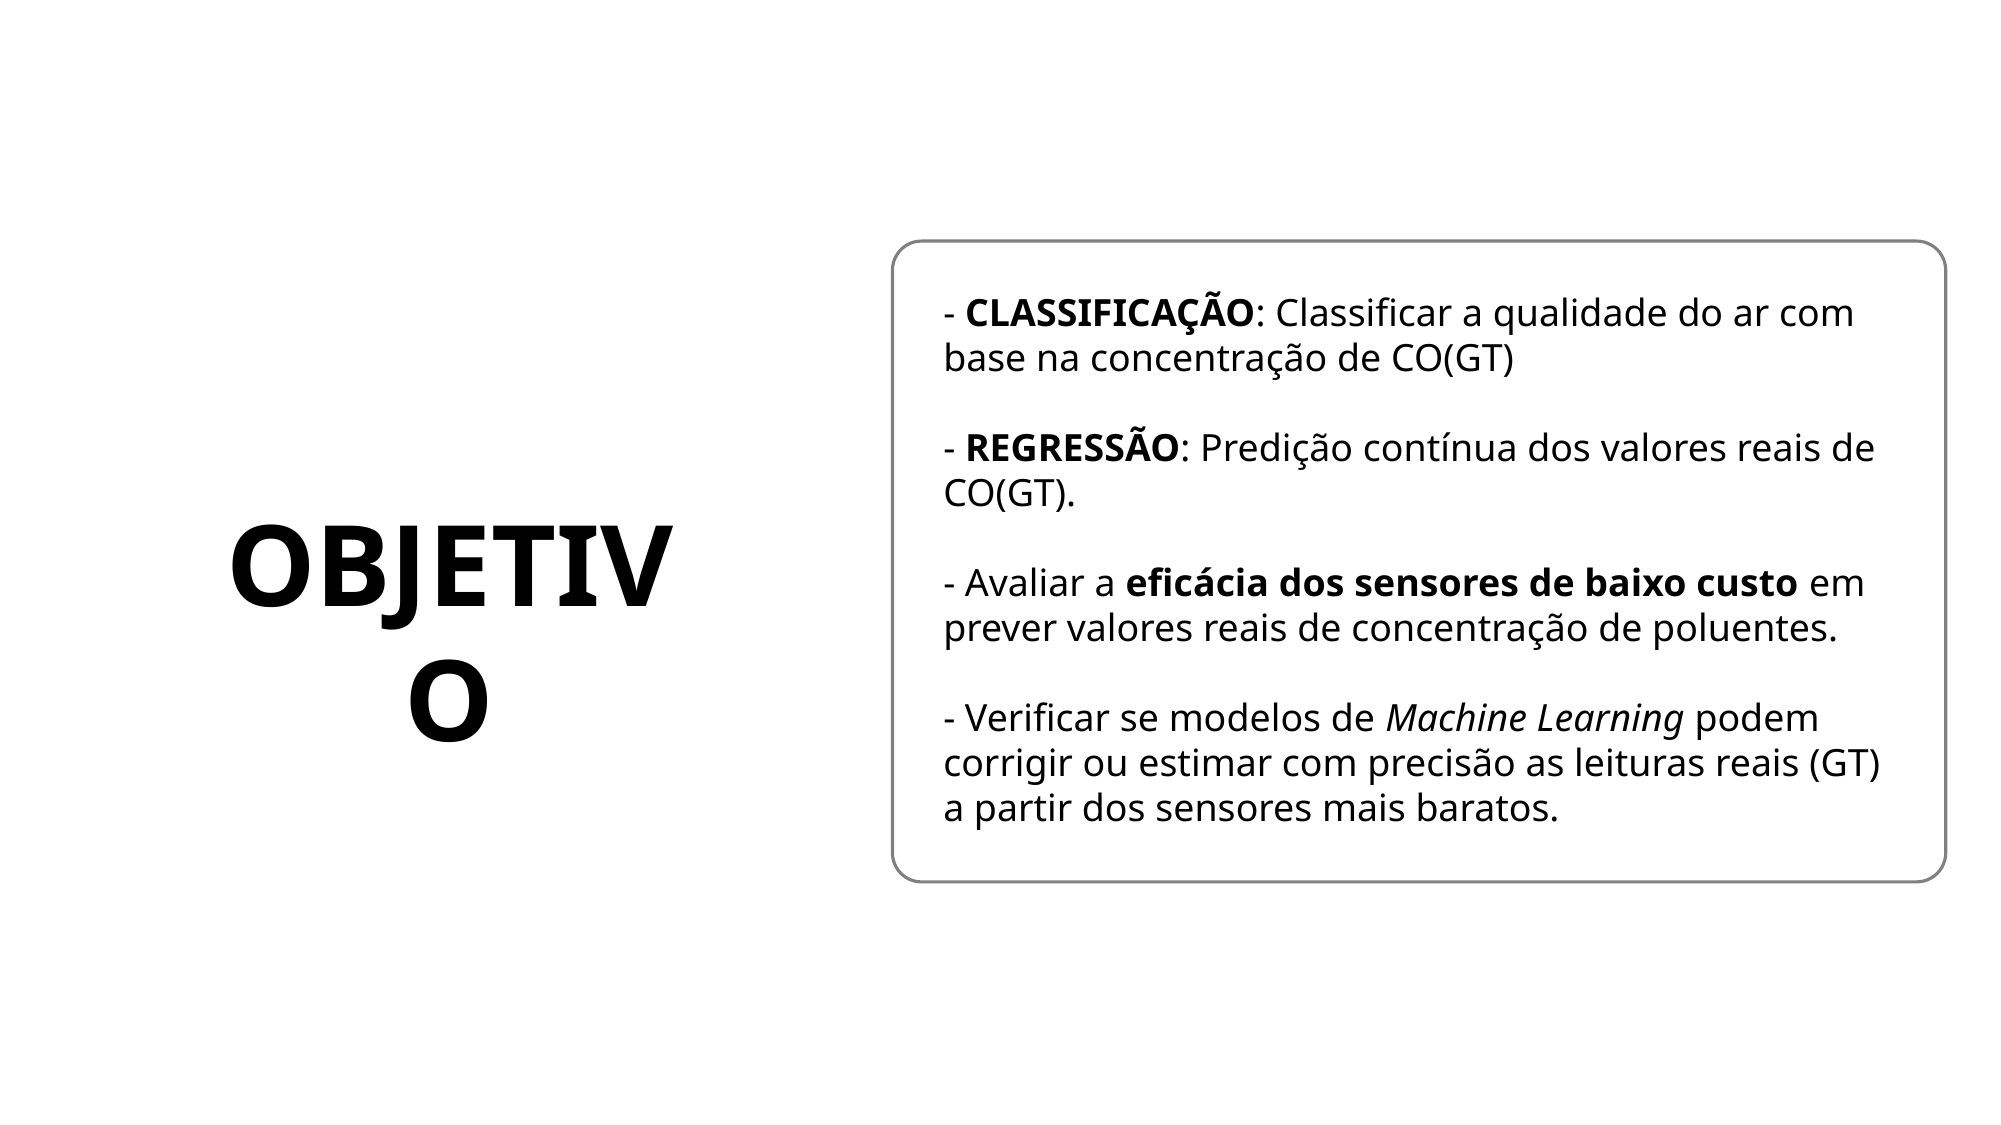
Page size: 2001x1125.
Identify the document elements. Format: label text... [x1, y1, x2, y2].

text_box - CLASSIFICAÇÃO: Classificar a qualidade do ar com base na concentração de CO(GT) - REGRESSÃO: Predição contínua dos valores reais de CO(GT). - Avaliar a eficácia dos sensores de baixo custo em prever valores reais de concentração de poluentes. - Verificar se modelos de Machine Learning podem corrigir ou estimar com precisão as leituras reais (GT) a partir dos sensores mais baratos. [928, 281, 1925, 836]
text_box OBJETIVO [171, 486, 728, 772]
text_box [890, 239, 1948, 884]
